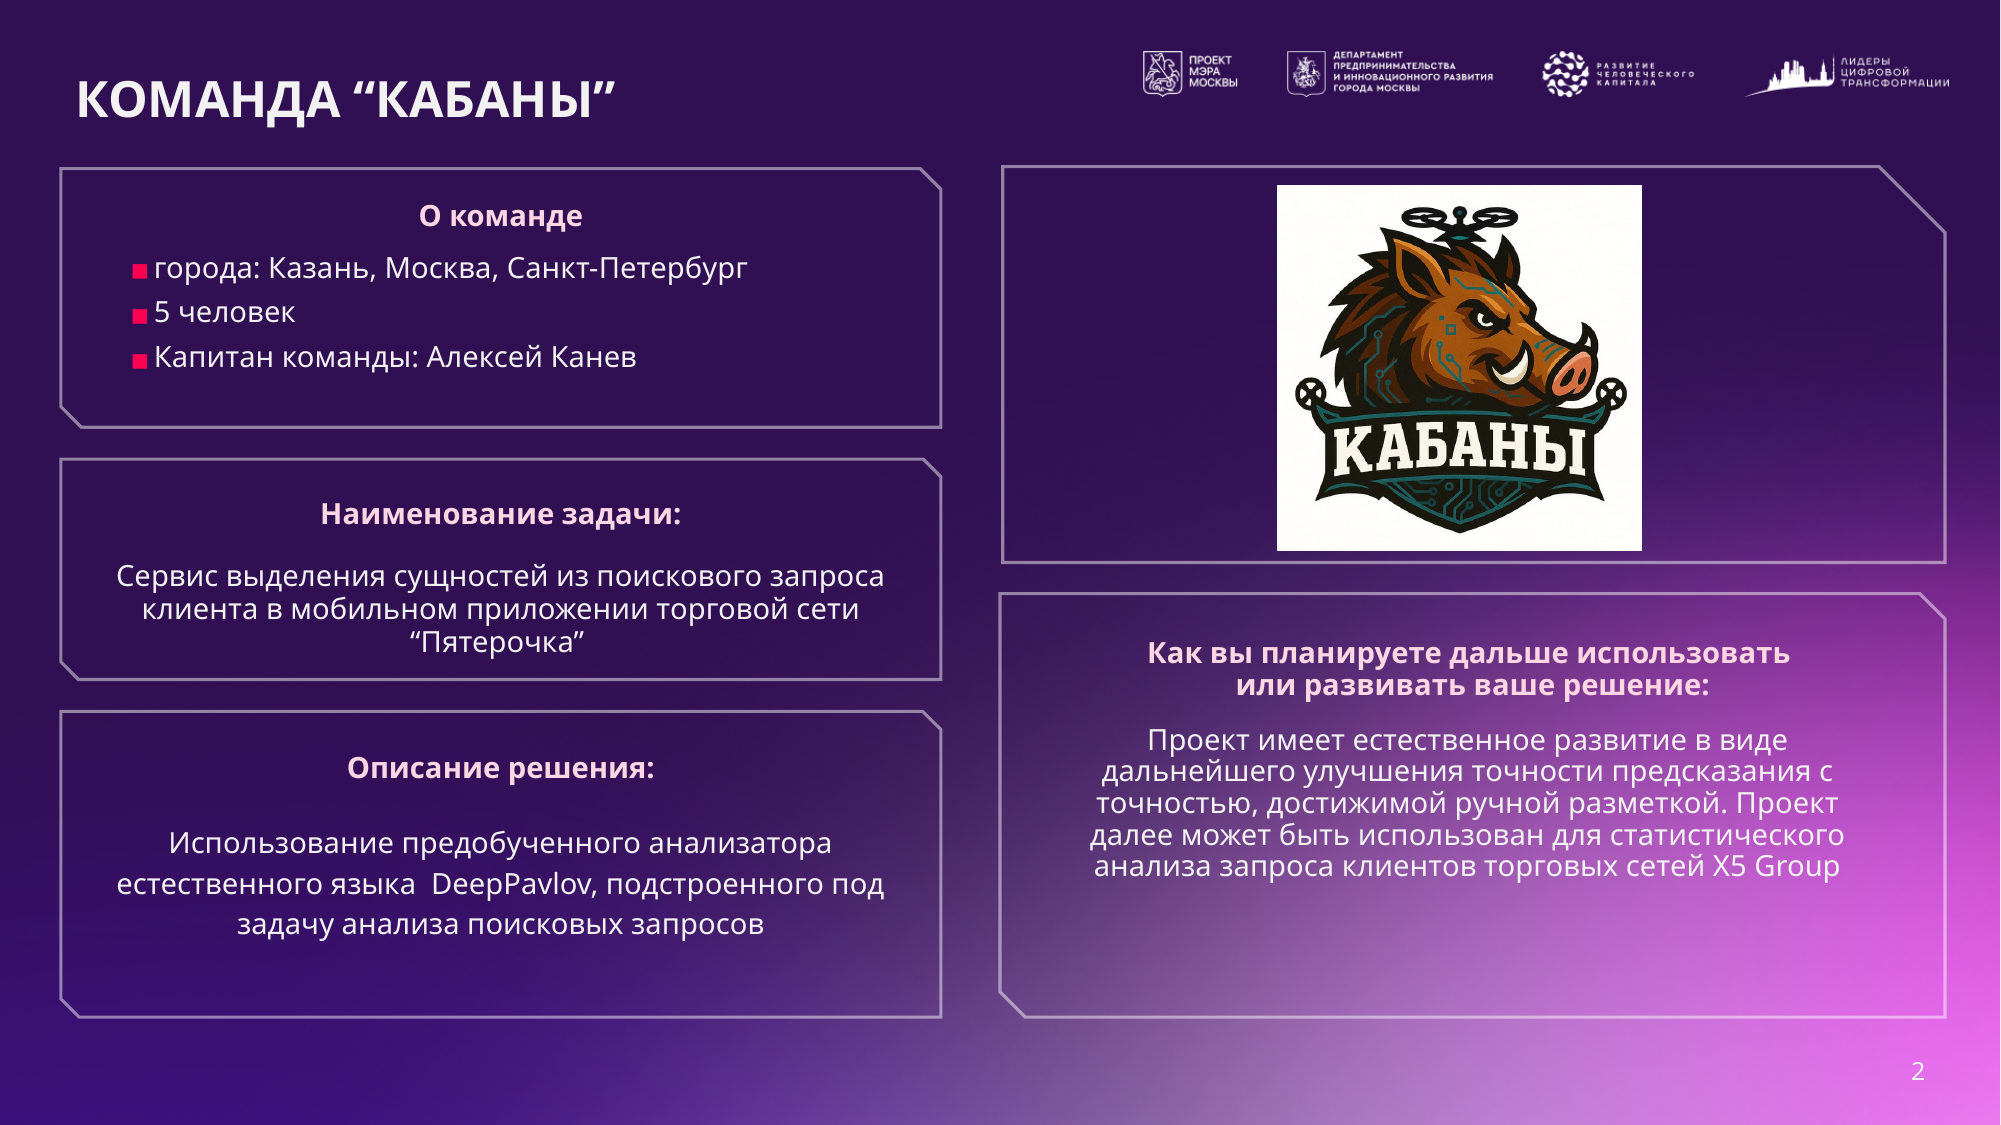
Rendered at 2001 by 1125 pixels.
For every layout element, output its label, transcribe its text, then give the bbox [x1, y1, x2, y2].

text_box [999, 593, 1946, 1018]
text_box [60, 168, 941, 428]
text_box Проект имеет естественное развитие в виде дальнейшего улучшения точности предсказания с точностью, достижимой ручной разметкой. Проект далее может быть использован для статистического анализа запроса клиентов торговых сетей X5 Group [1062, 718, 1874, 977]
text_box Сервис выделения сущностей из поискового запроса клиента в мобильном приложении торговой сети “Пятерочка” [95, 552, 907, 659]
text_box города: Казань, Москва, Санкт-Петербург 5 человек Капитан команды: Алексей Канев [115, 245, 829, 412]
text_box Описание решения: [255, 745, 747, 804]
picture [0, 0, 2001, 1125]
text_box Как вы планируете дальше использовать или развивать ваше решение: [1011, 630, 1935, 718]
text_box [1002, 166, 1946, 563]
text_box О команде [255, 193, 747, 252]
text_box [60, 459, 941, 680]
text_box Использование предобученного анализатора естественного языка DeepPavlov, подстроенного под задачу анализа поисковых запросов [95, 811, 907, 989]
slide_number ‹#› [1872, 1042, 1964, 1103]
title КОМАНДА “КАБАНЫ” [60, 73, 1679, 136]
text_box [60, 711, 941, 1018]
text_box Наименование задачи: [255, 491, 747, 550]
